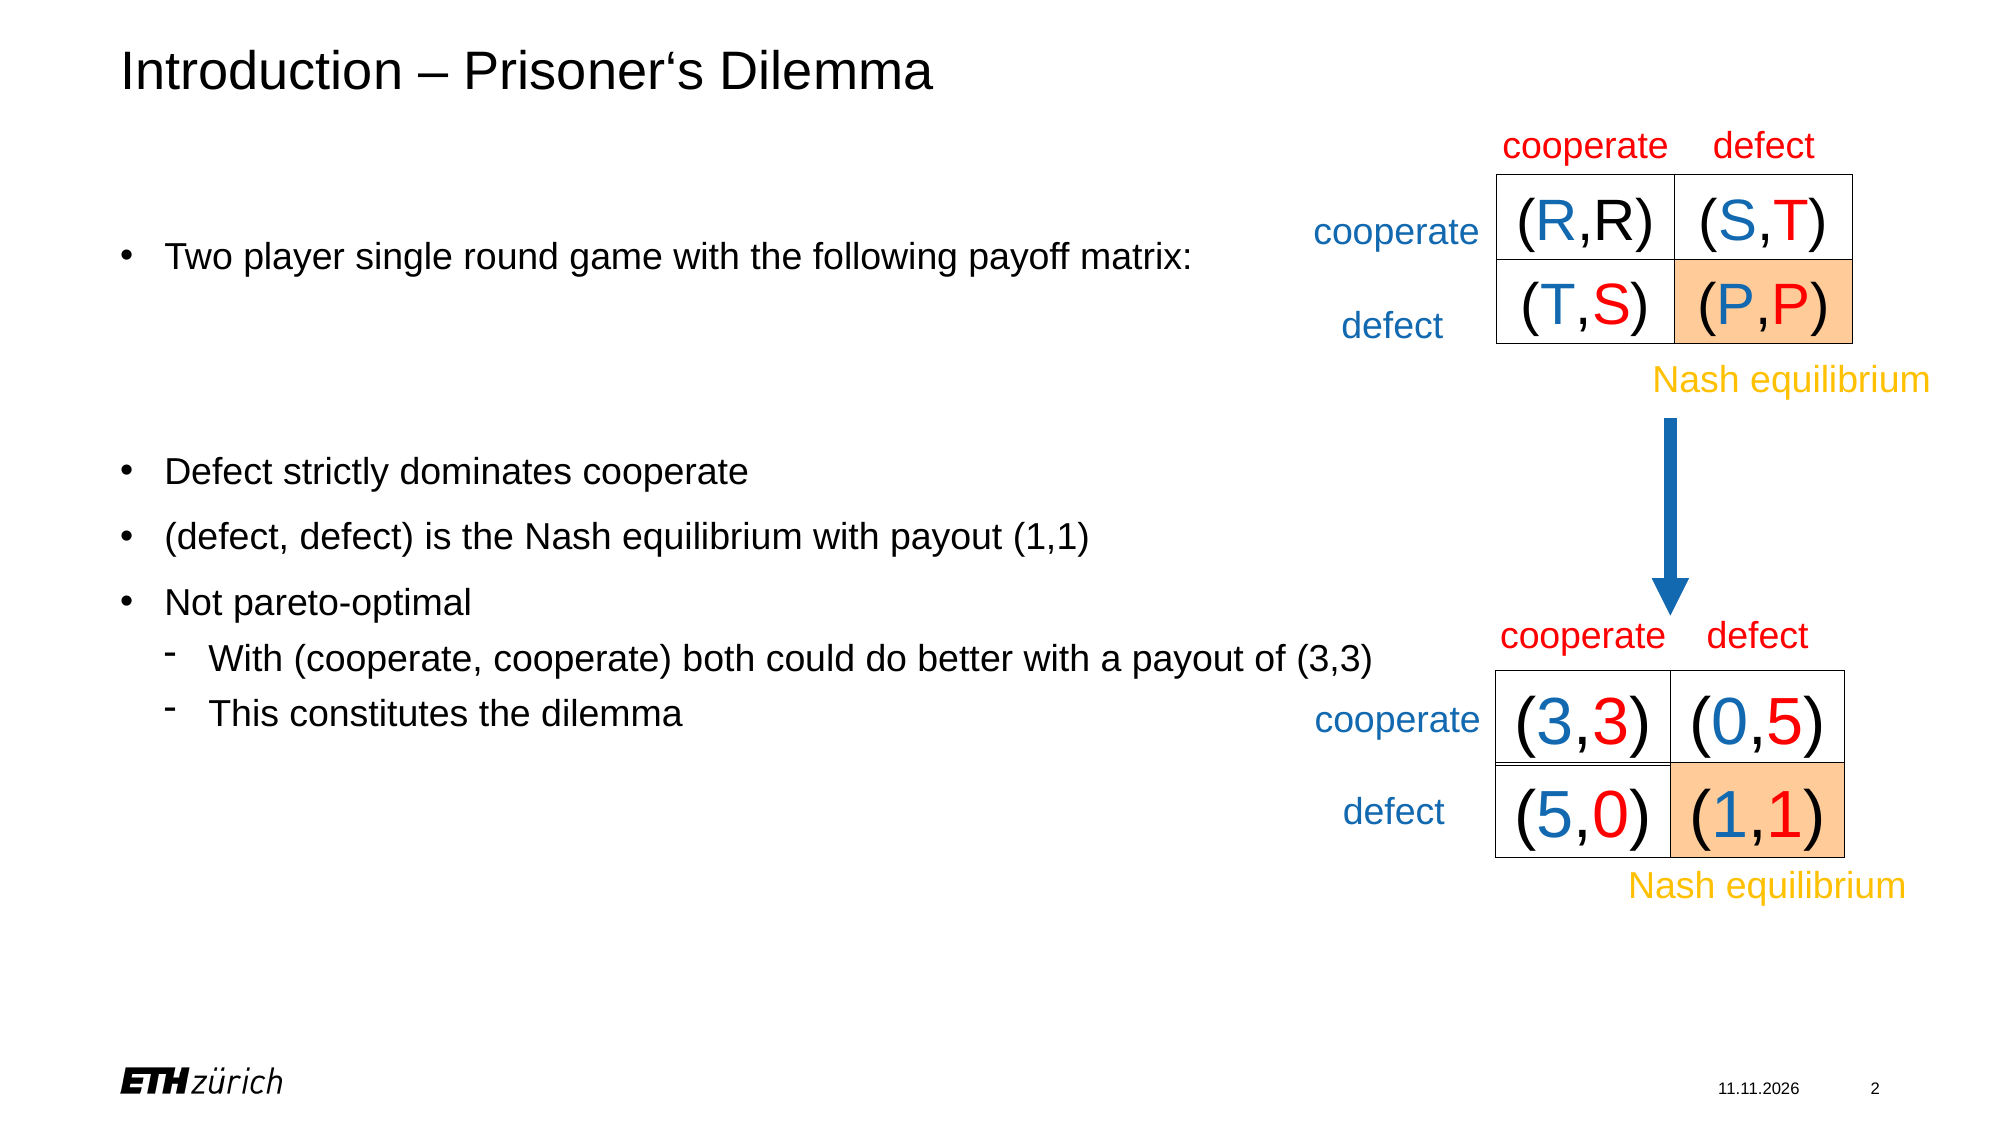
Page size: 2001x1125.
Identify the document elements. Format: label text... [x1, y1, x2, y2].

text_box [1275, 603, 1951, 913]
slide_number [1718, 1069, 1819, 1106]
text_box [1271, 114, 1979, 407]
title Introduction – Prisoner‘s Dilemma [120, 42, 1880, 191]
picture [120, 1067, 282, 1094]
slide_number 2 [1827, 1069, 1880, 1106]
